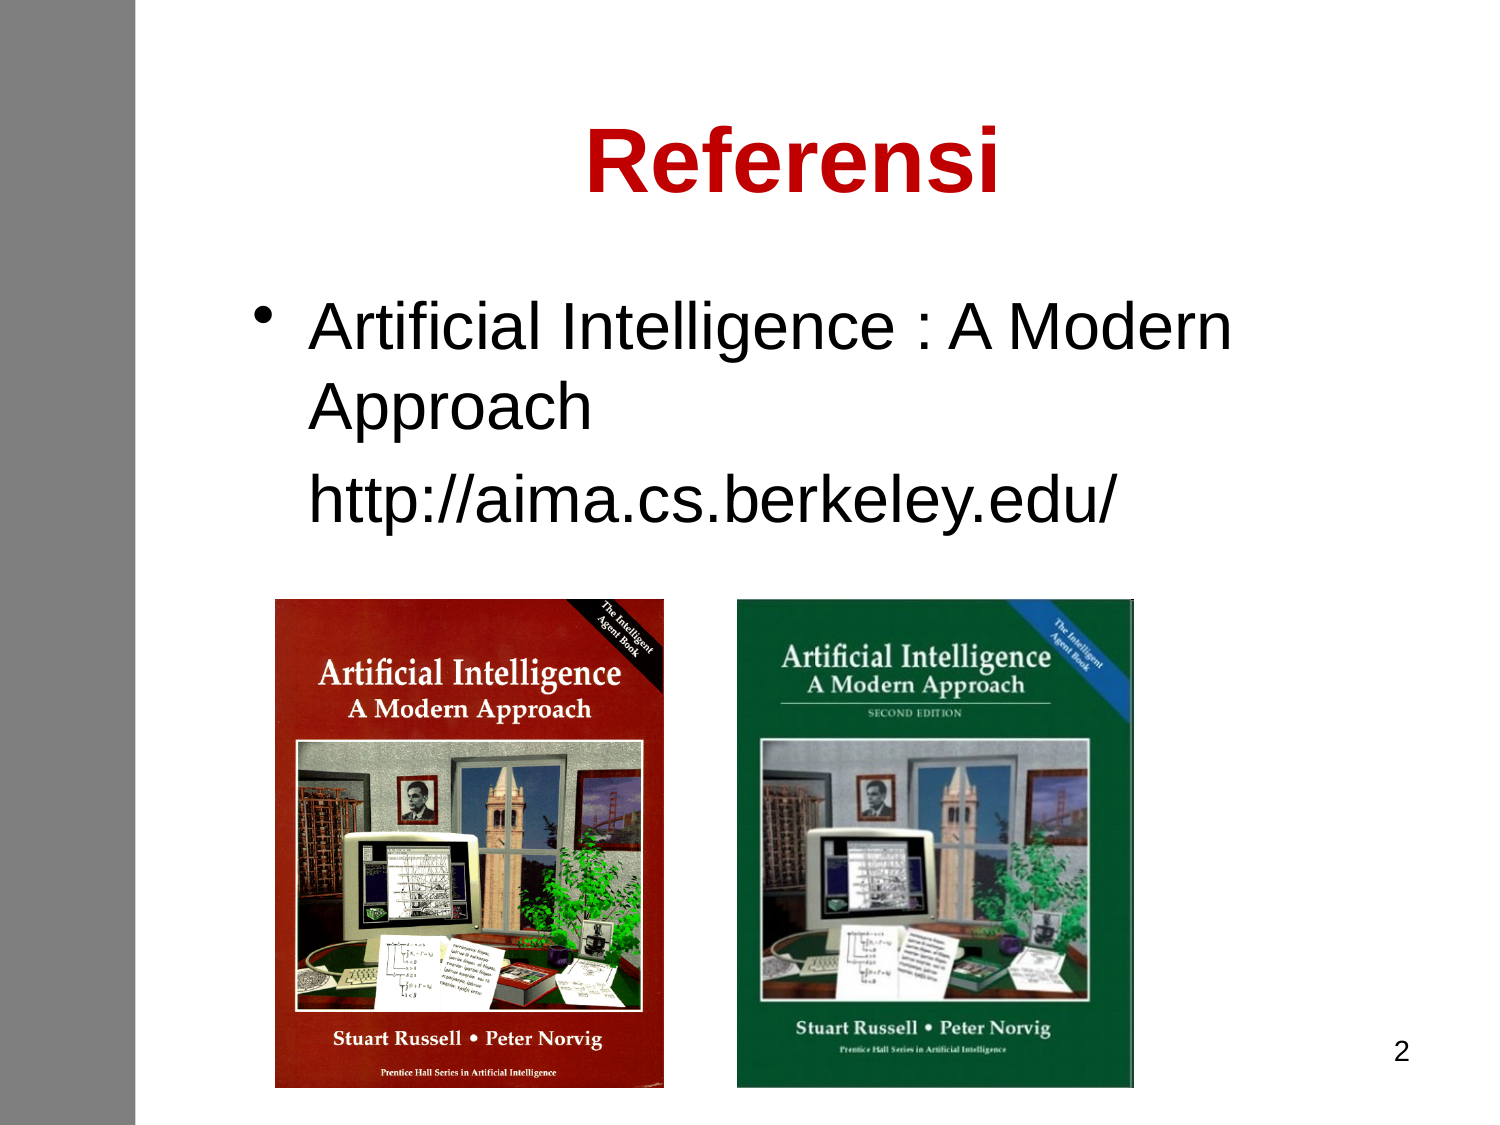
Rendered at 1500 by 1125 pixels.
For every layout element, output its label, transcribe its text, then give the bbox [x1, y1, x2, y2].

list Artificial Intelligence : A Modern Approach http://aima.cs.berkeley.edu/ [237, 275, 1400, 825]
title Referensi [212, 37, 1375, 275]
picture [737, 599, 1134, 1088]
picture [274, 599, 664, 1088]
slide_number 2 [1074, 1024, 1426, 1103]
